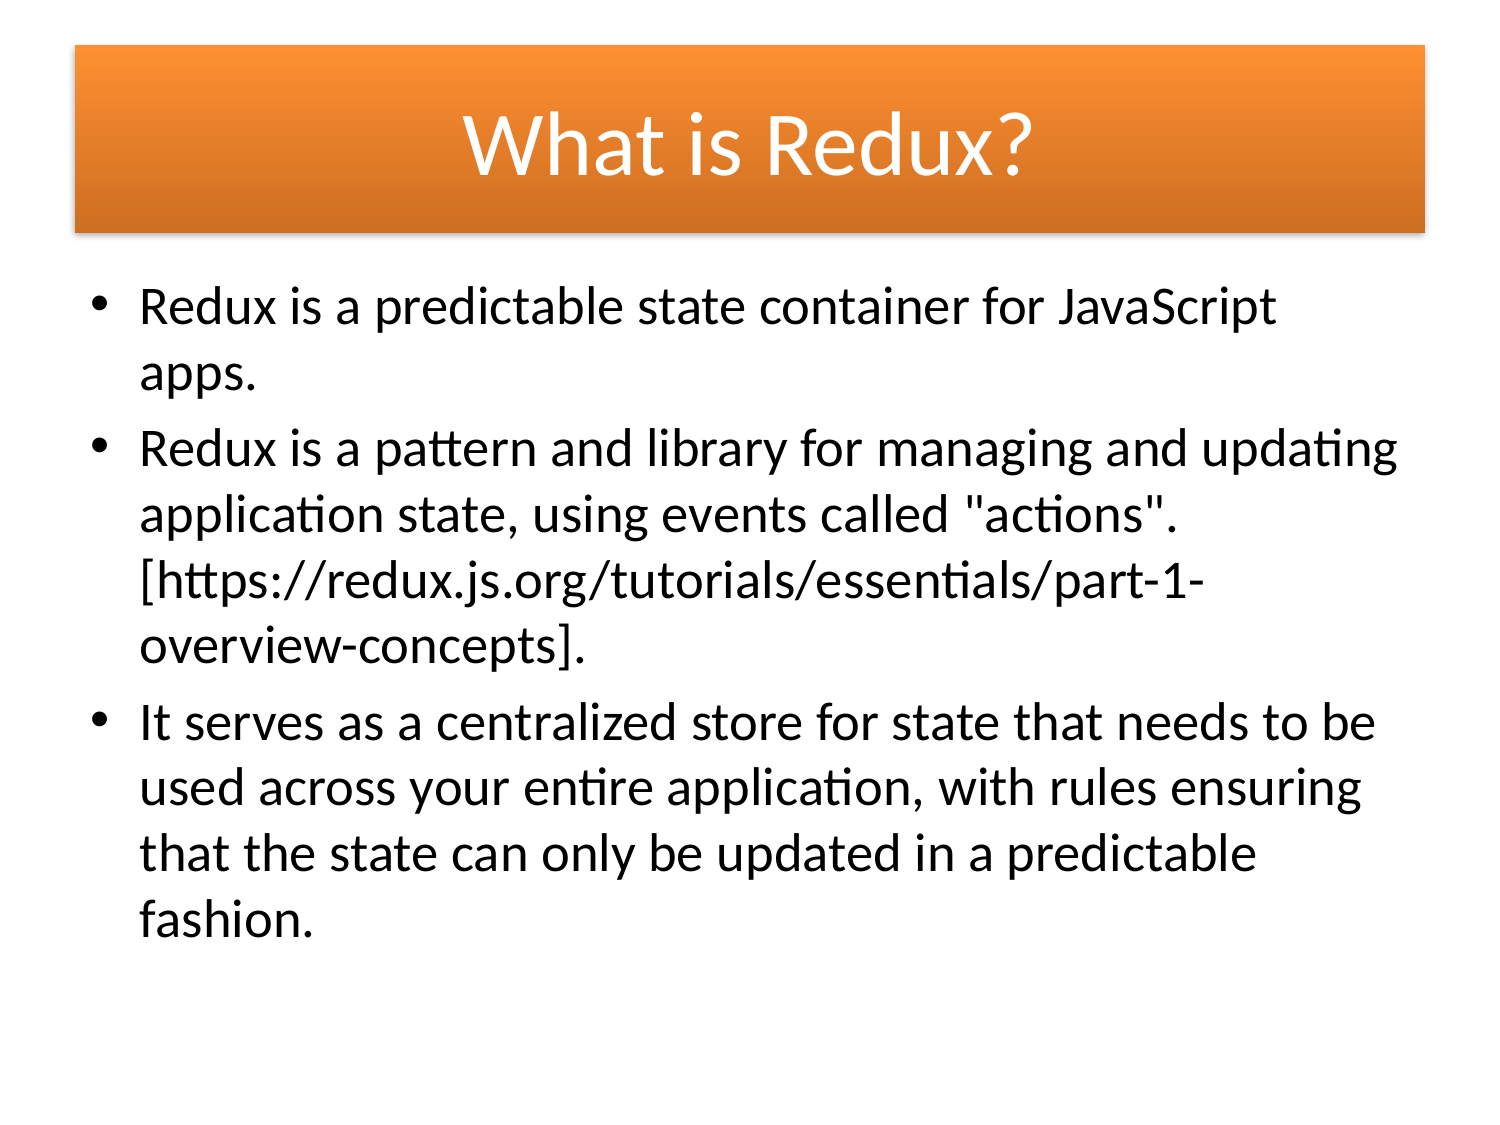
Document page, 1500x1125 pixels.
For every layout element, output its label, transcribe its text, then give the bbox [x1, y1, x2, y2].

title What is Redux? [75, 45, 1425, 233]
list Redux is a predictable state container for JavaScript apps. Redux is a pattern and library for managing and updating application state, using events called "actions". [https://redux.js.org/tutorials/essentials/part-1-overview-concepts]. It serves as a centralized store for state that needs to be used across your entire application, with rules ensuring that the state can only be updated in a predictable fashion. [75, 262, 1425, 1005]
